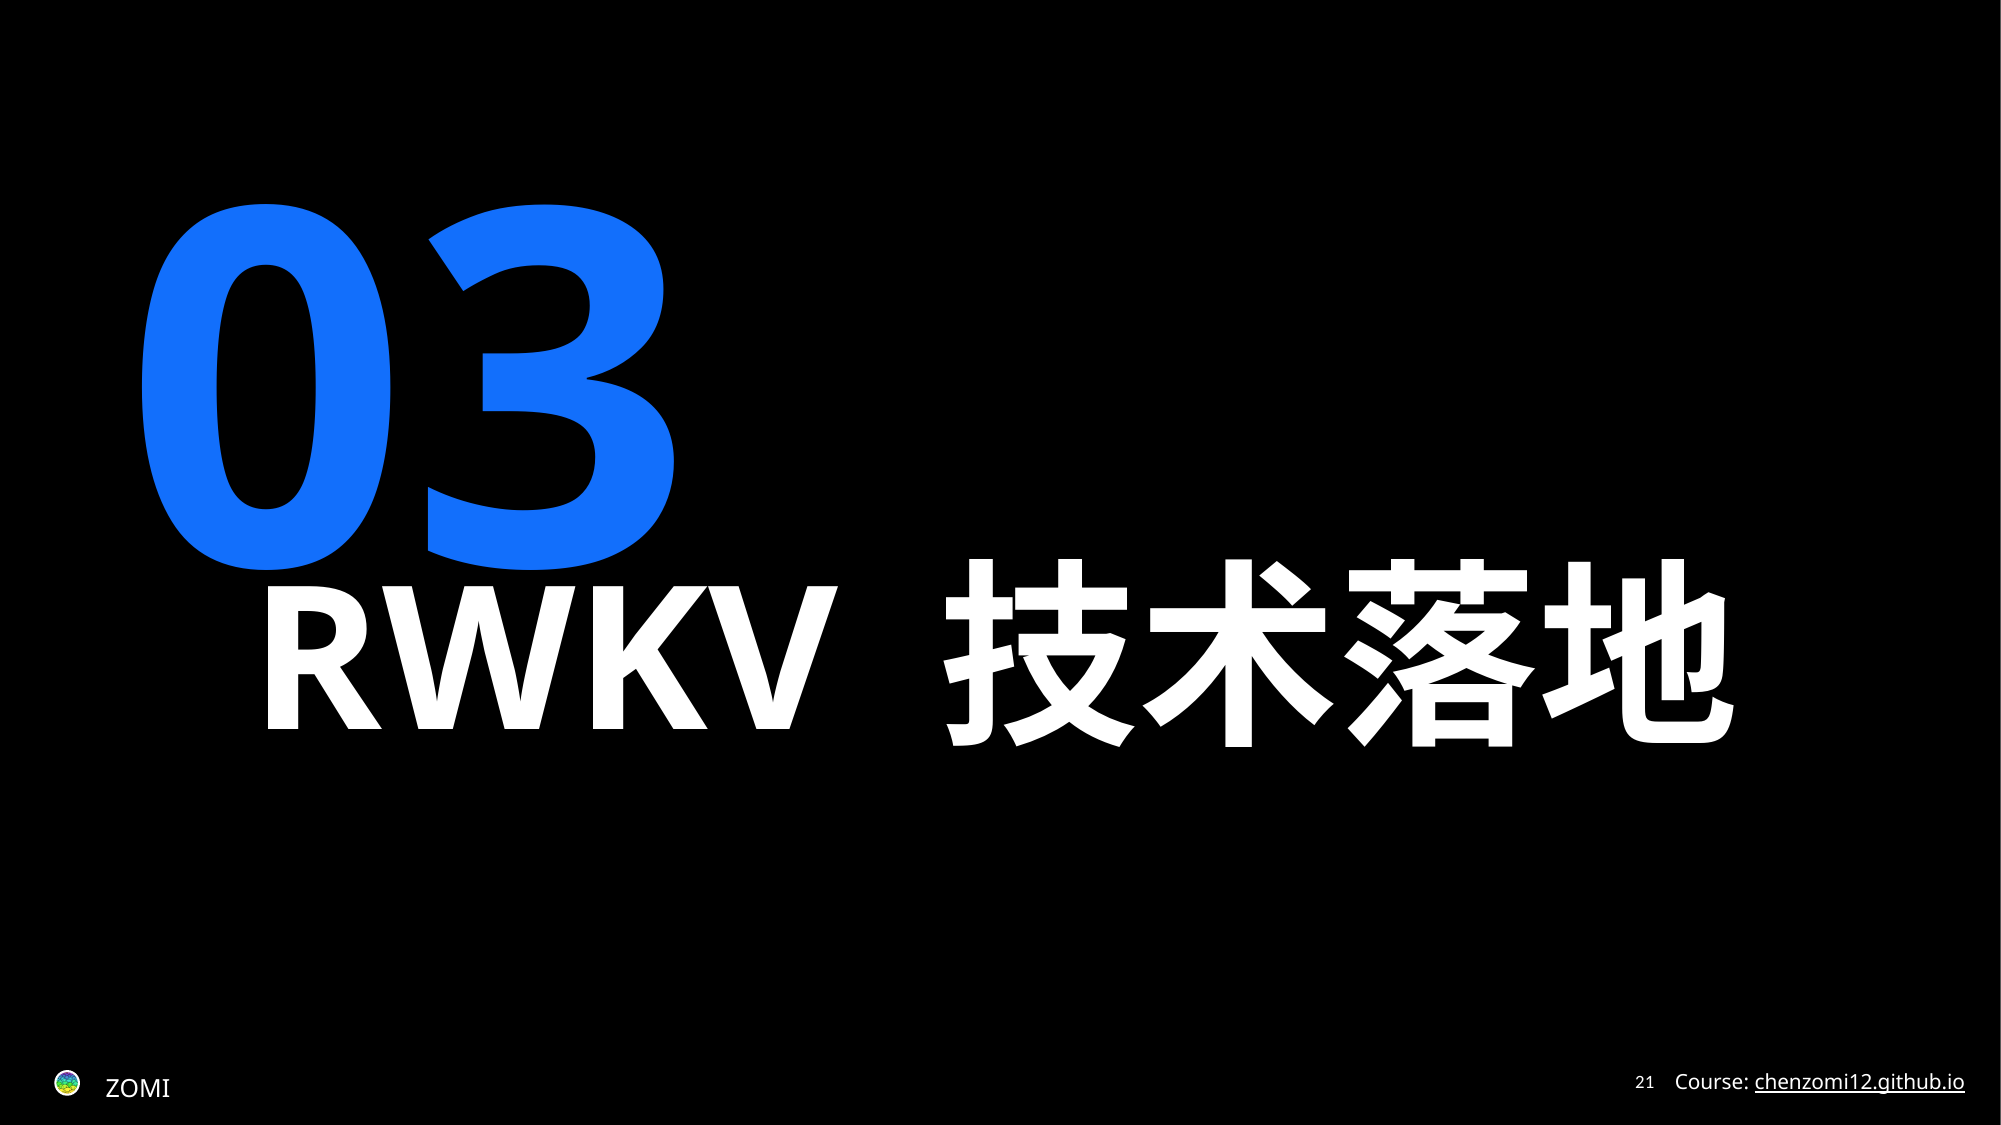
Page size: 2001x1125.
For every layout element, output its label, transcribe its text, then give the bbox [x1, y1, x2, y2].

text_box RWKV 技术落地 [79, 313, 1910, 986]
text_box 03 [90, 60, 729, 673]
picture [57, 1073, 77, 1093]
